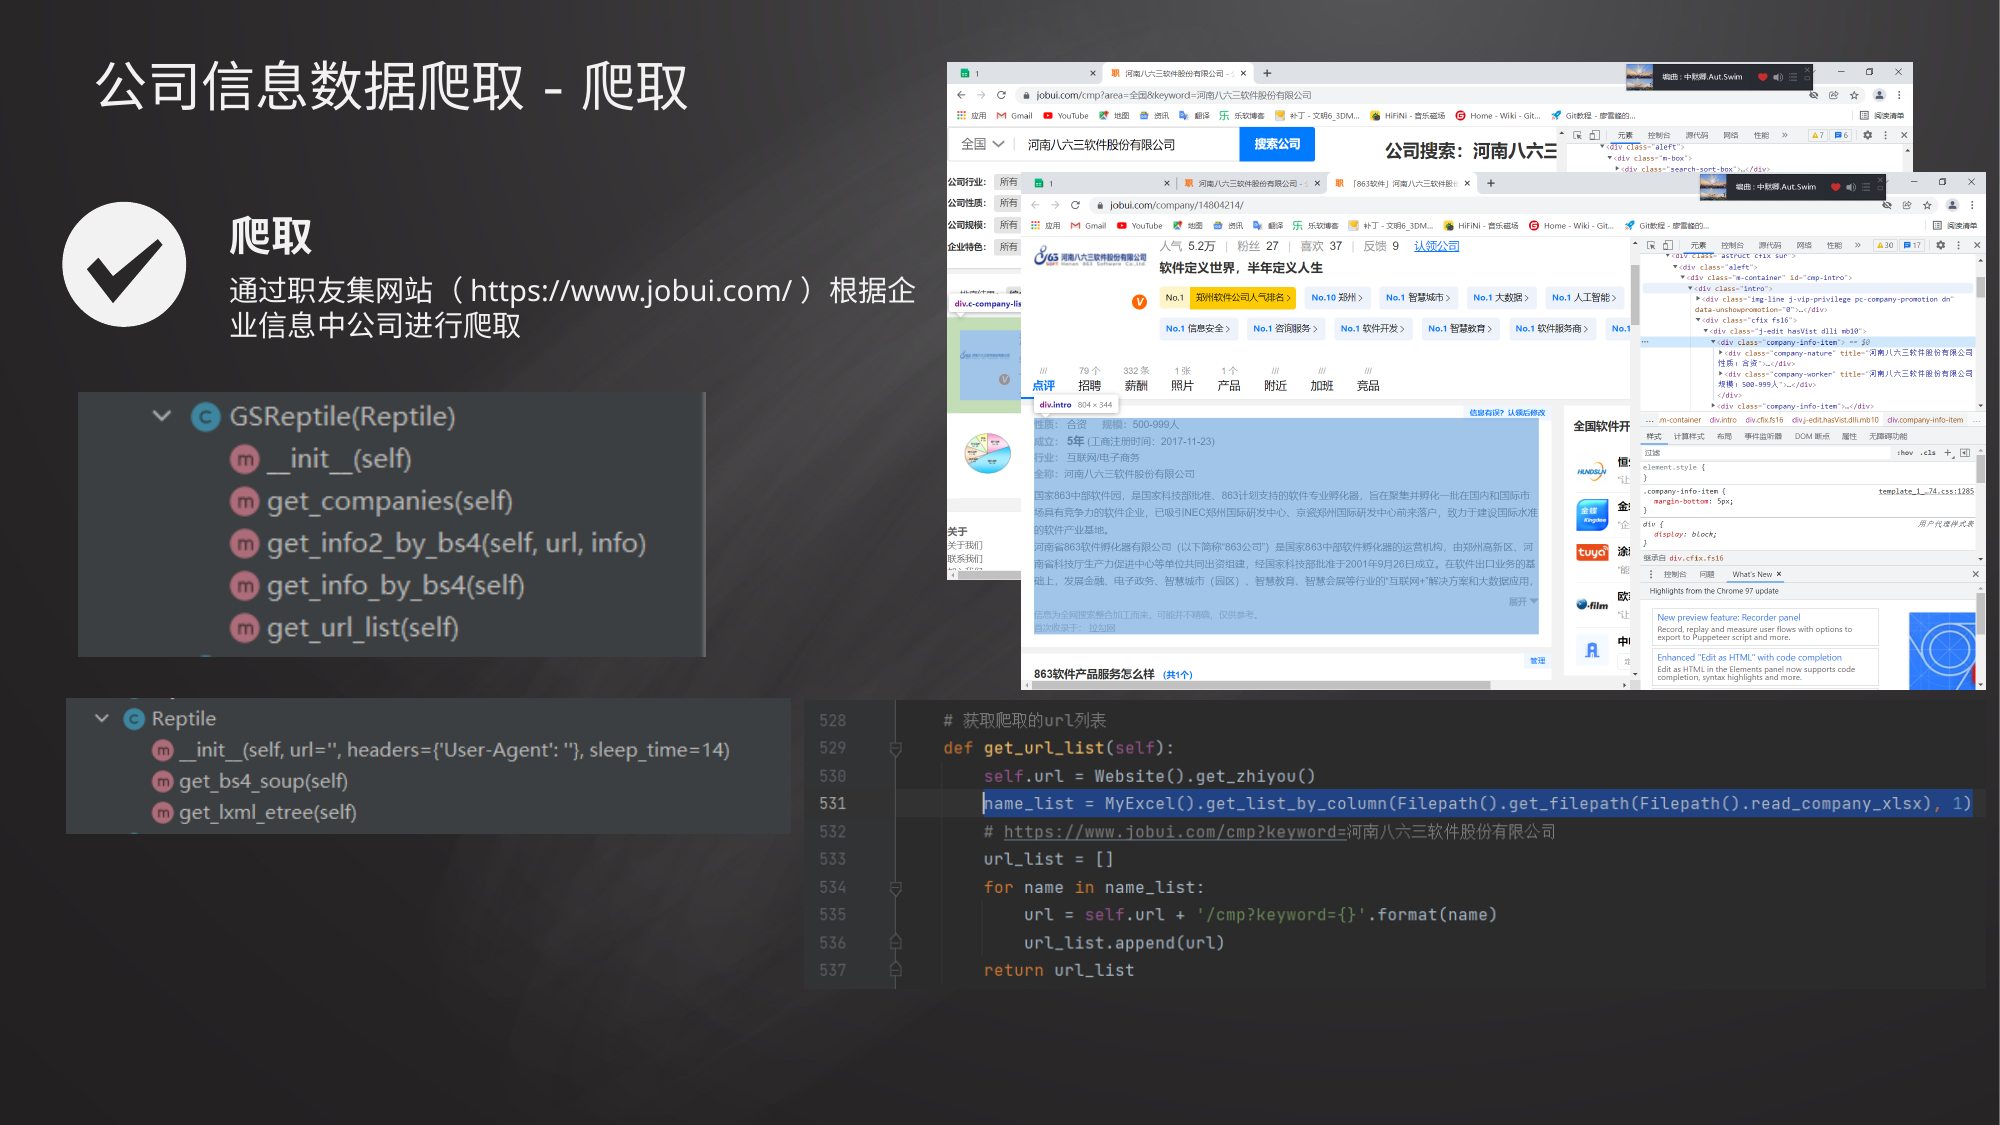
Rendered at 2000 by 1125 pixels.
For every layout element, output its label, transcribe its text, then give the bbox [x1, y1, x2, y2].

title 公司信息数据爬取-爬取 [78, 45, 873, 126]
picture [0, 0, 2000, 1125]
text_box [62, 201, 939, 351]
